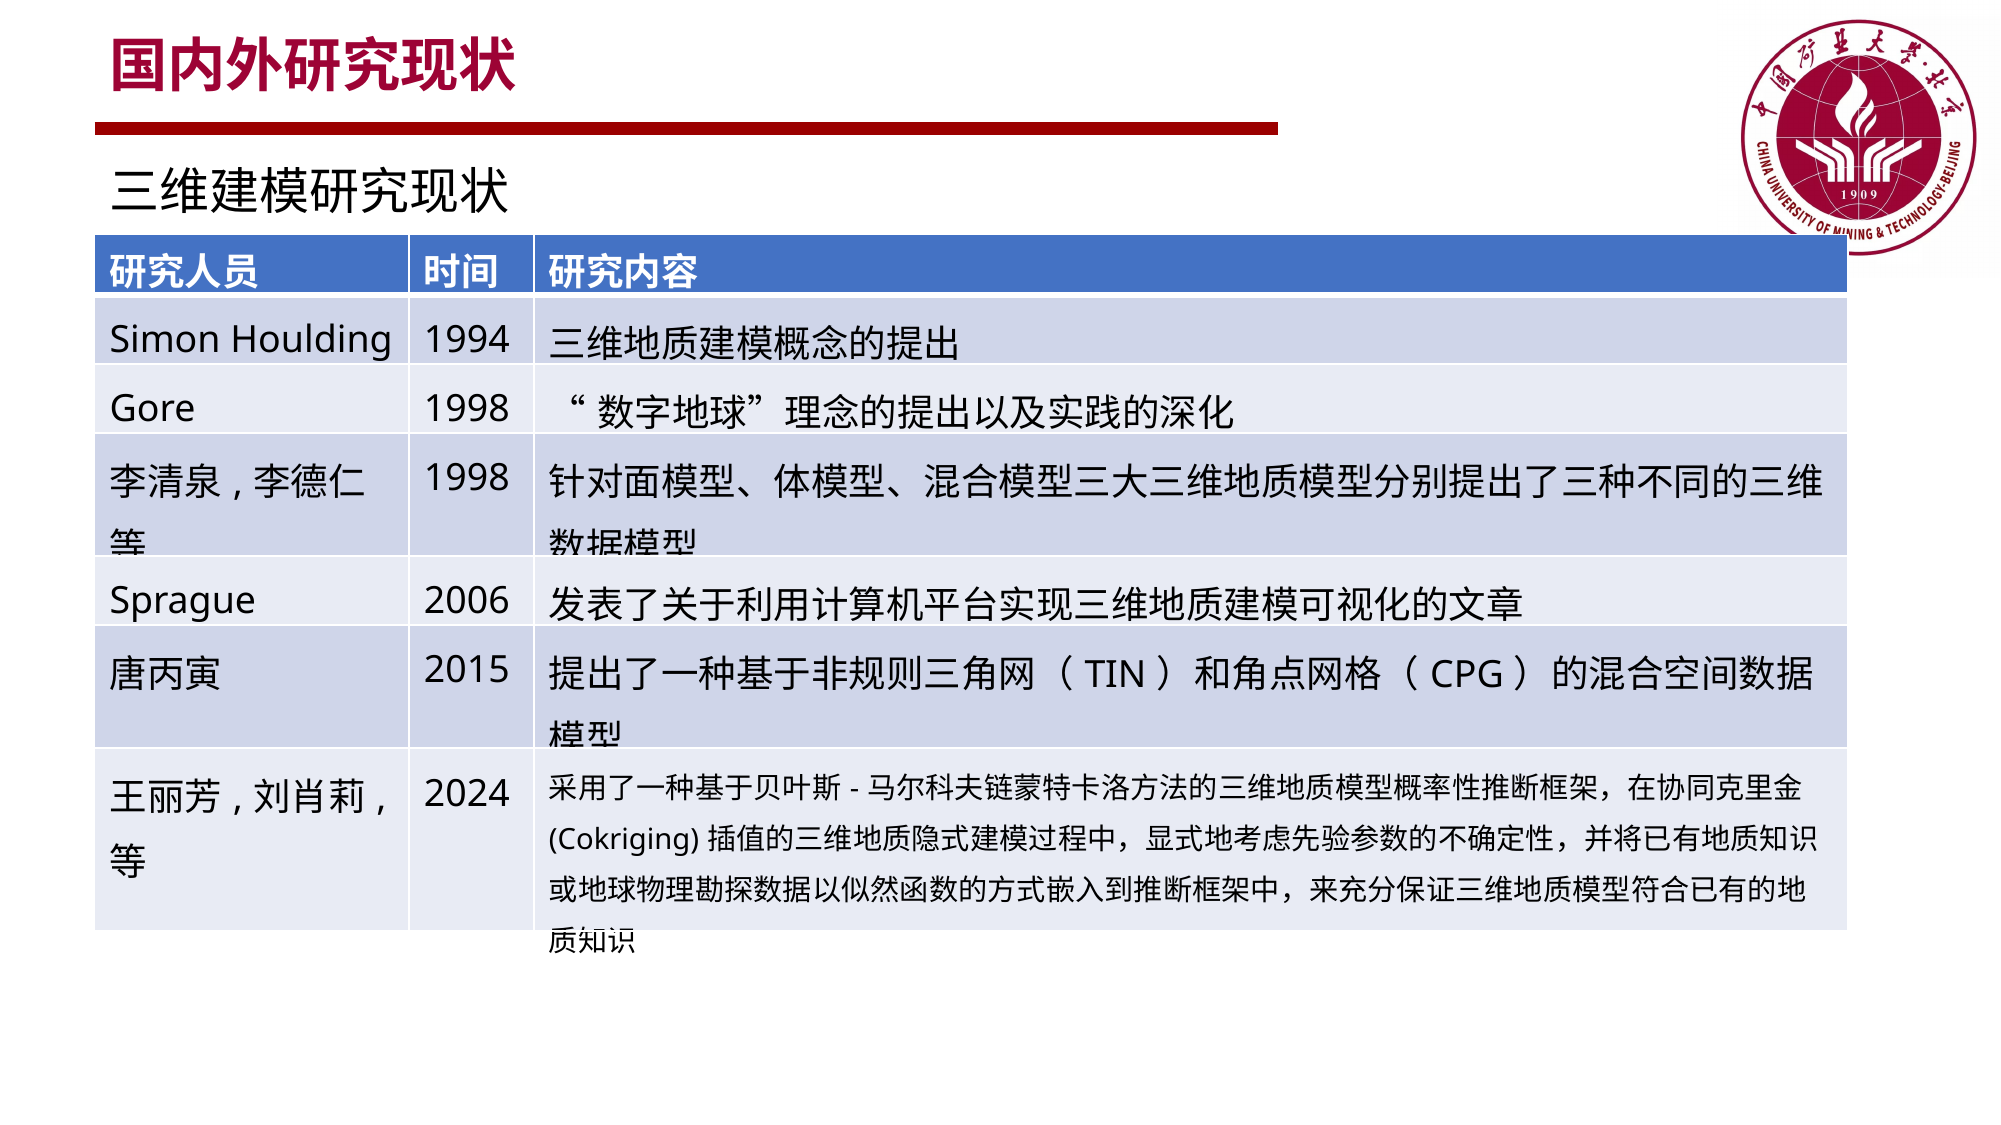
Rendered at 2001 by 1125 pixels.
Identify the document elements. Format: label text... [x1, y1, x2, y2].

table_cell 三维地质建模概念的提出 [535, 298, 1847, 363]
text_box 三维建模研究现状 [94, 152, 1095, 228]
table_cell Gore [95, 365, 408, 432]
table_cell 唐丙寅 [95, 626, 408, 747]
table_cell “数字地球”理念的提出以及实践的深化 [535, 365, 1847, 432]
table_header 研究人员 [95, 235, 408, 292]
table_cell 2015 [410, 626, 533, 747]
table_cell 采用了一种基于贝叶斯-马尔科夫链蒙特卡洛方法的三维地质模型概率性推断框架，在协同克里金(Cokriging)插值的三维地质隐式建模过程中，显式地考虑先验参数的不确定性，并将已有地质知识或地球物理勘探数据以似然函数的方式嵌入到推断框架中，来充分保证三维地质模型符合已有的地质知识 [535, 749, 1847, 930]
table_cell 李清泉,李德仁等 [95, 434, 408, 555]
picture [1717, 0, 2000, 278]
table_cell 2024 [410, 749, 533, 930]
table_cell 针对面模型、体模型、混合模型三大三维地质模型分别提出了三种不同的三维数据模型 [535, 434, 1847, 555]
table_cell 提出了一种基于非规则三角网（TIN）和角点网格（CPG）的混合空间数据模型 [535, 626, 1847, 747]
table_header 研究内容 [535, 235, 1847, 292]
table_cell Sprague [95, 557, 408, 624]
table_cell 1998 [410, 365, 533, 432]
table_cell Simon Houlding [95, 298, 408, 363]
table_cell 1998 [410, 434, 533, 555]
table_header 时间 [410, 235, 533, 292]
table_cell 2006 [410, 557, 533, 624]
table_cell 1994 [410, 298, 533, 363]
table_cell 王丽芳,刘肖莉,等 [95, 749, 408, 930]
text_box 国内外研究现状 [94, 20, 834, 106]
table_cell 发表了关于利用计算机平台实现三维地质建模可视化的文章 [535, 557, 1847, 624]
